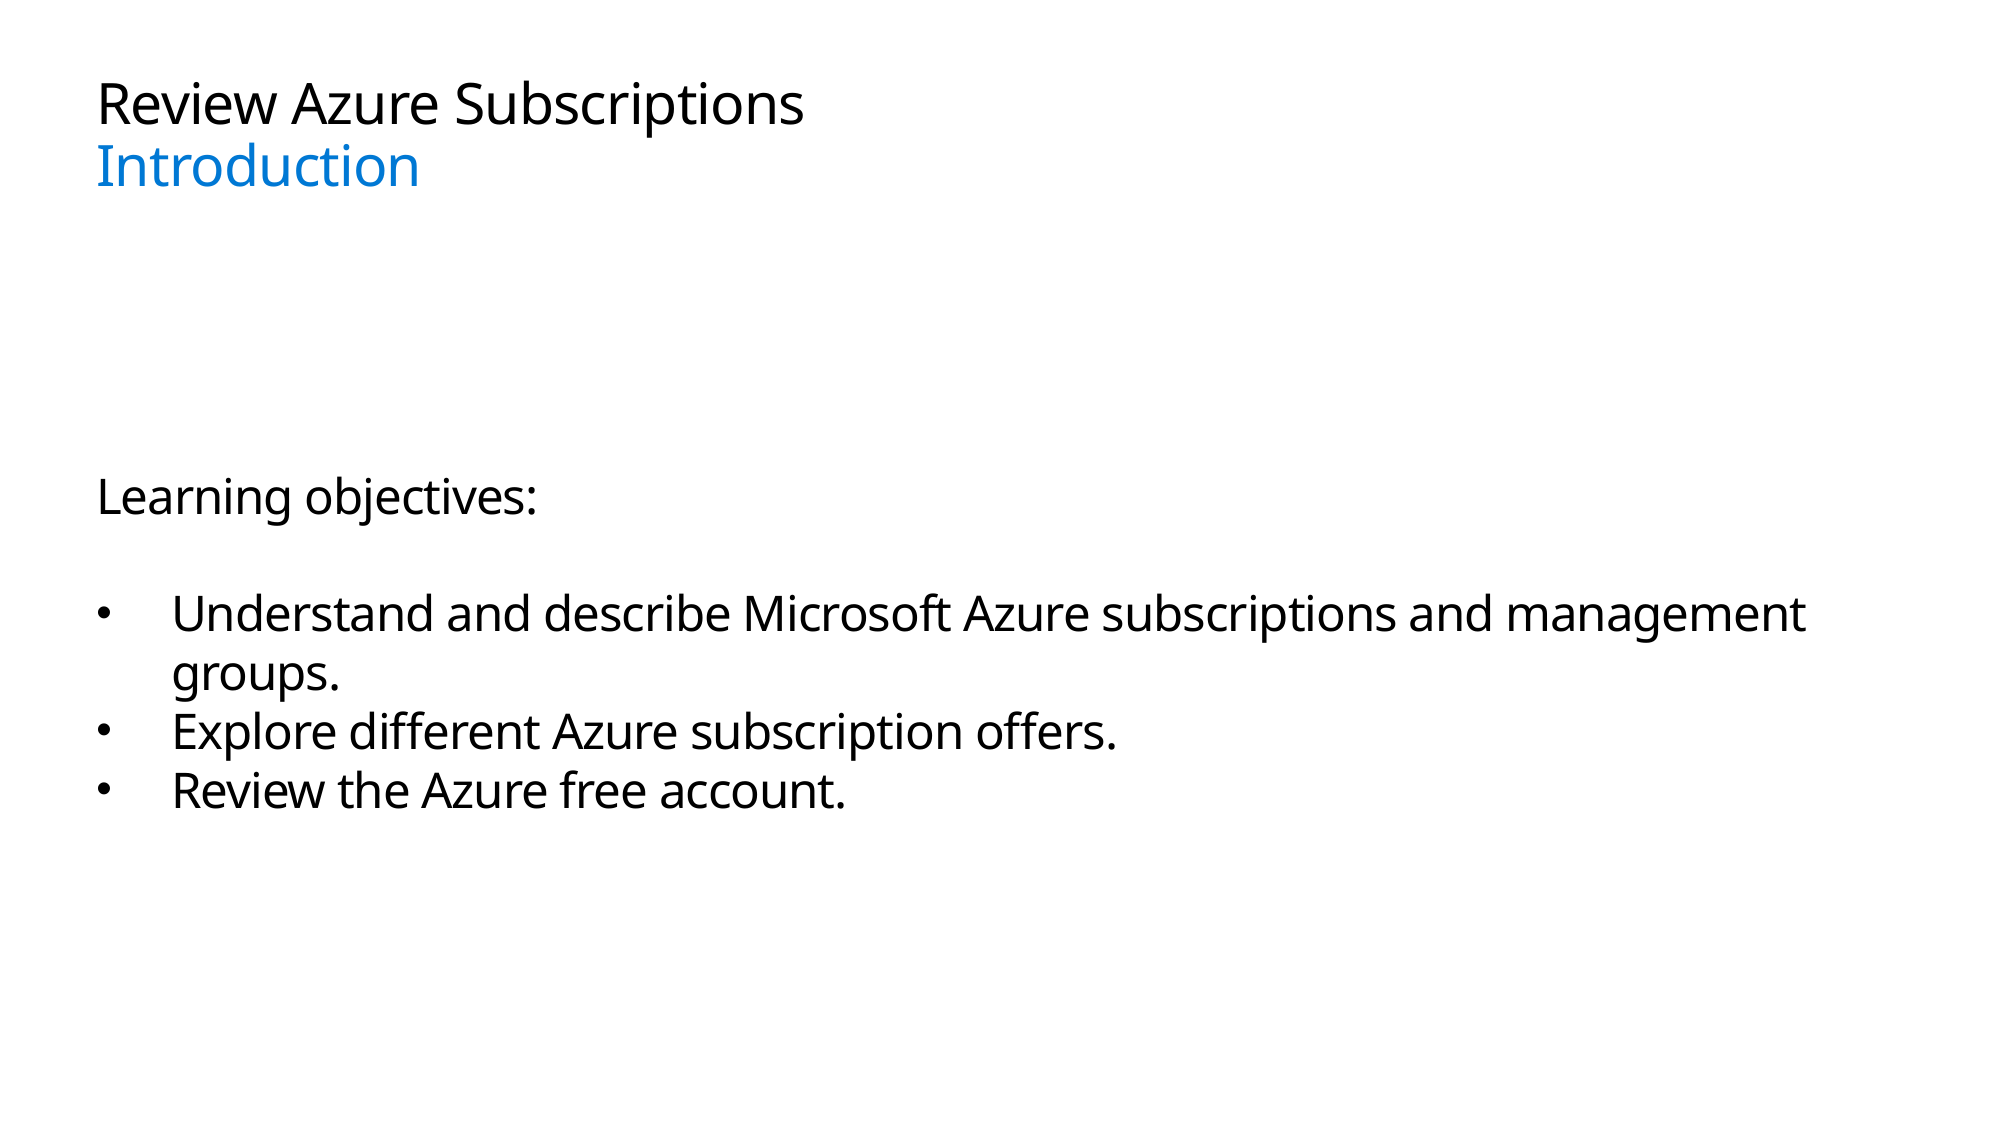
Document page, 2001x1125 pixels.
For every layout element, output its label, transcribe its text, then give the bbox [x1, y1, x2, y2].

list Learning objectives: Understand and describe Microsoft Azure subscriptions and management groups. Explore different Azure subscription offers. Review the Azure free account. [96, 464, 1904, 852]
title Review Azure Subscriptions Introduction [96, 75, 1904, 257]
